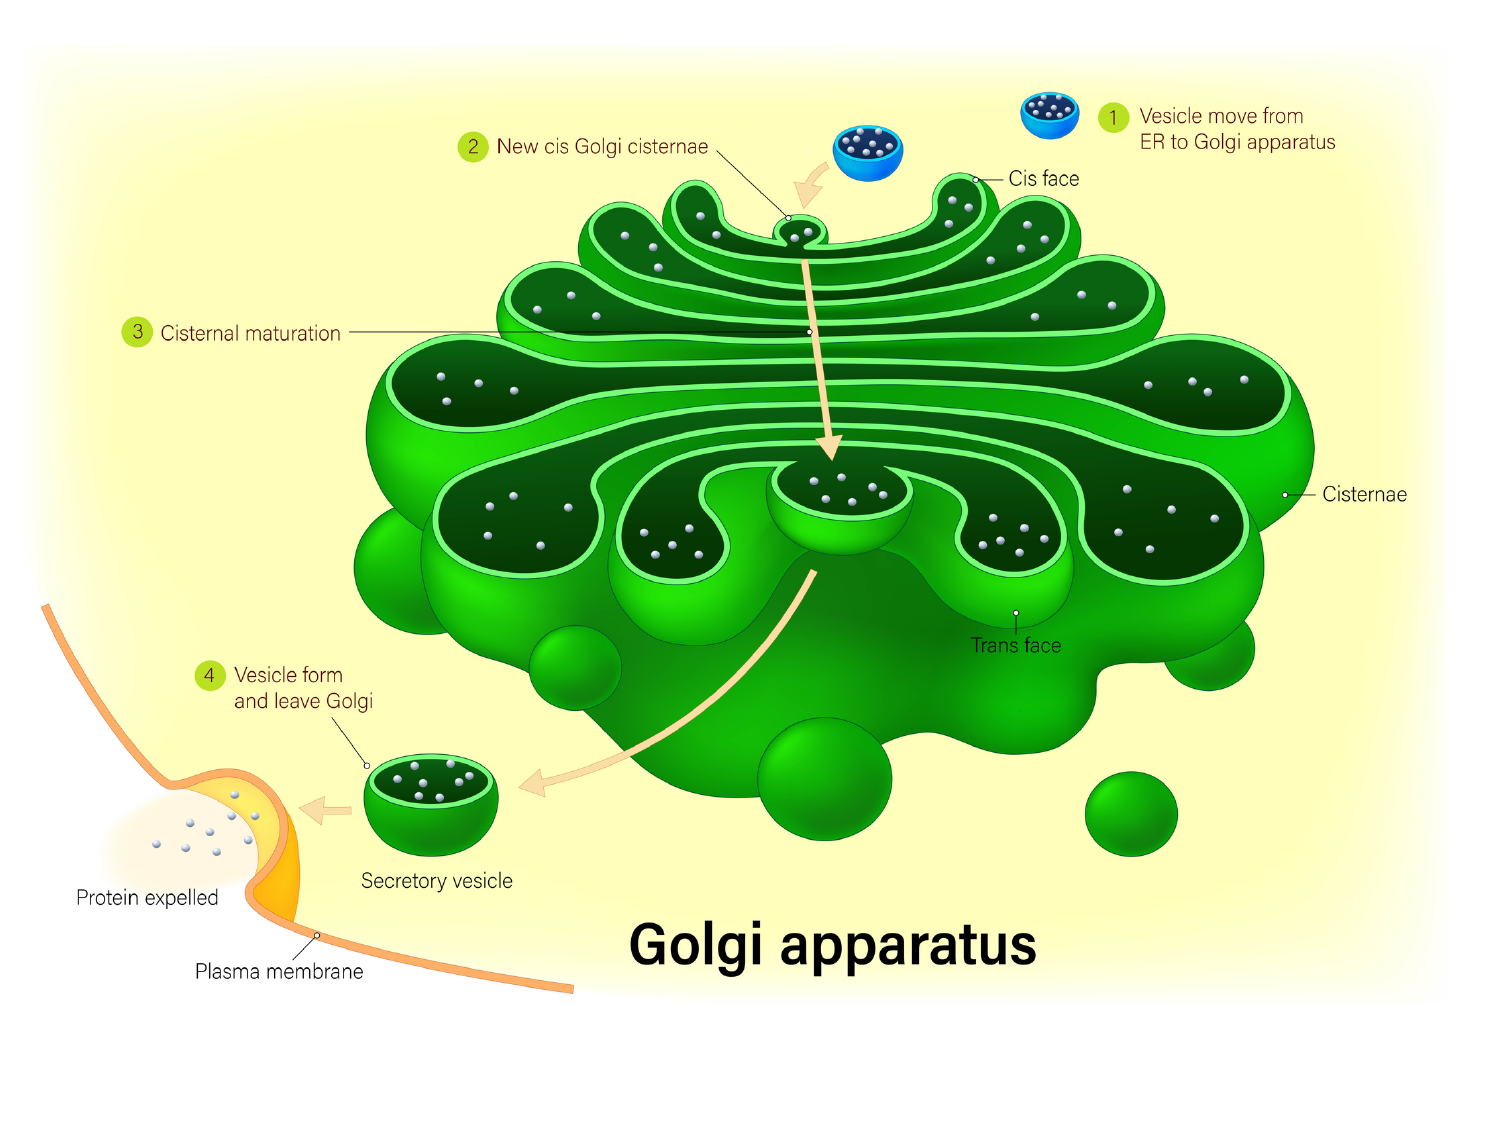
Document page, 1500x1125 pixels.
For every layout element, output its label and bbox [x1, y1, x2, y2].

list [25, 44, 1448, 1006]
